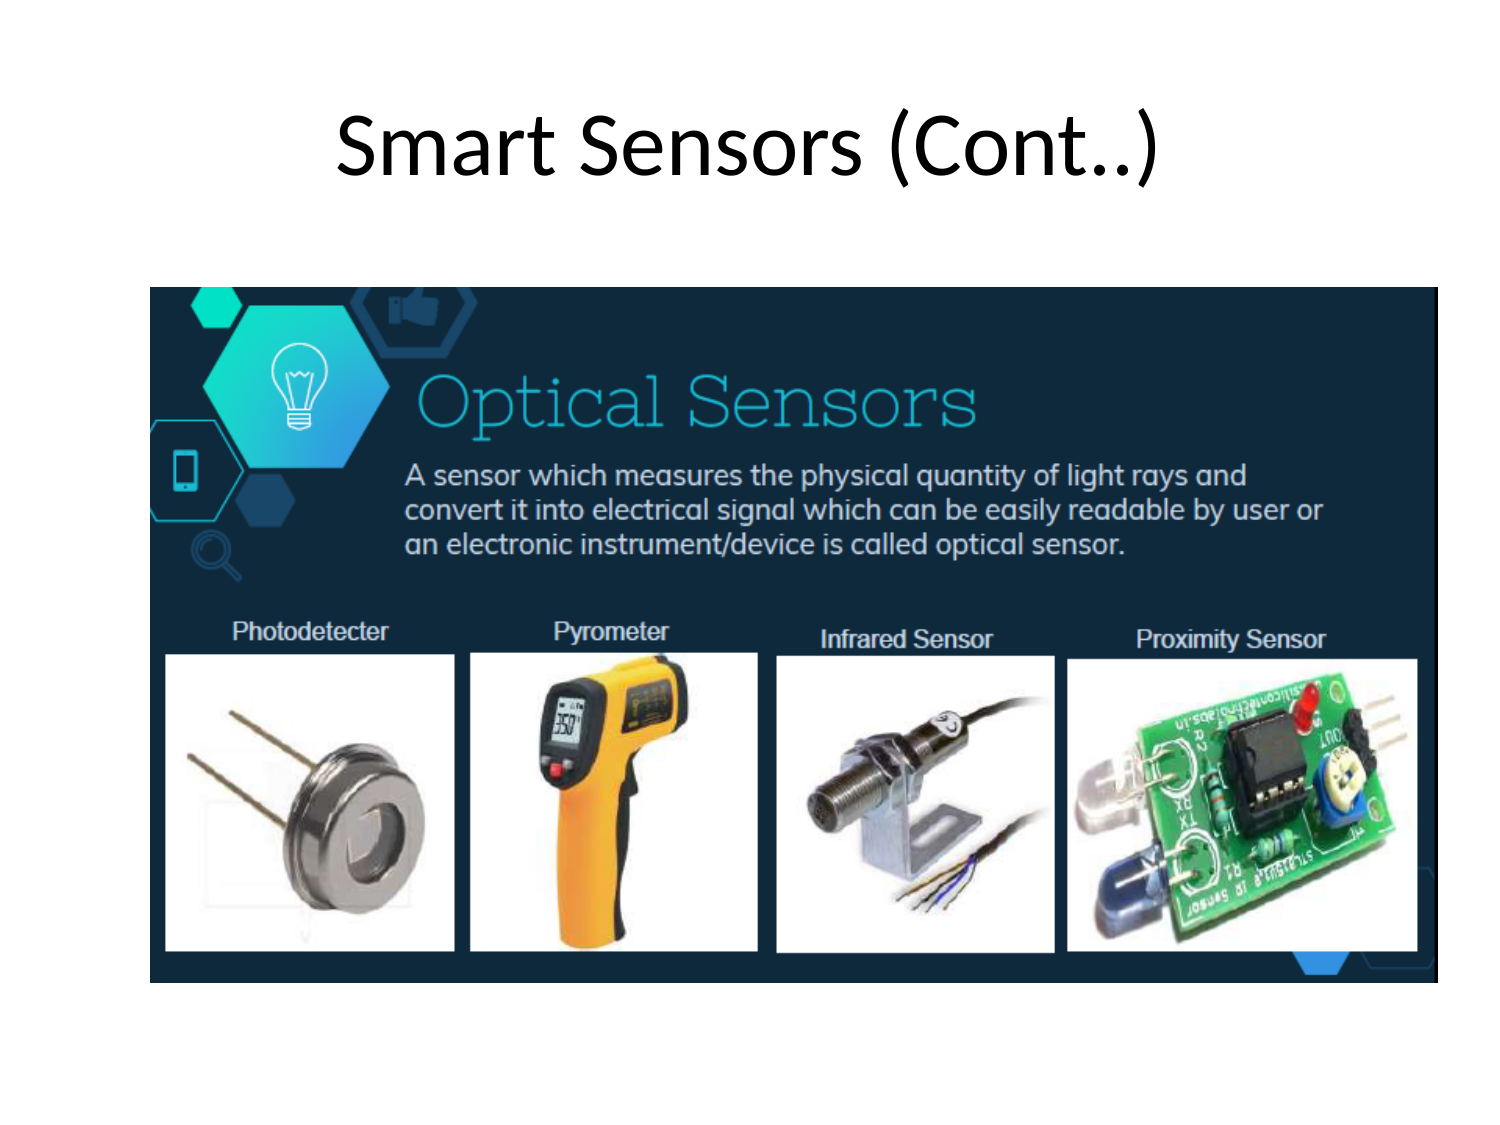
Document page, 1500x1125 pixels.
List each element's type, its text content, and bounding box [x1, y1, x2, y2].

picture [149, 287, 1438, 983]
title Smart Sensors (Cont..) [75, 45, 1425, 233]
